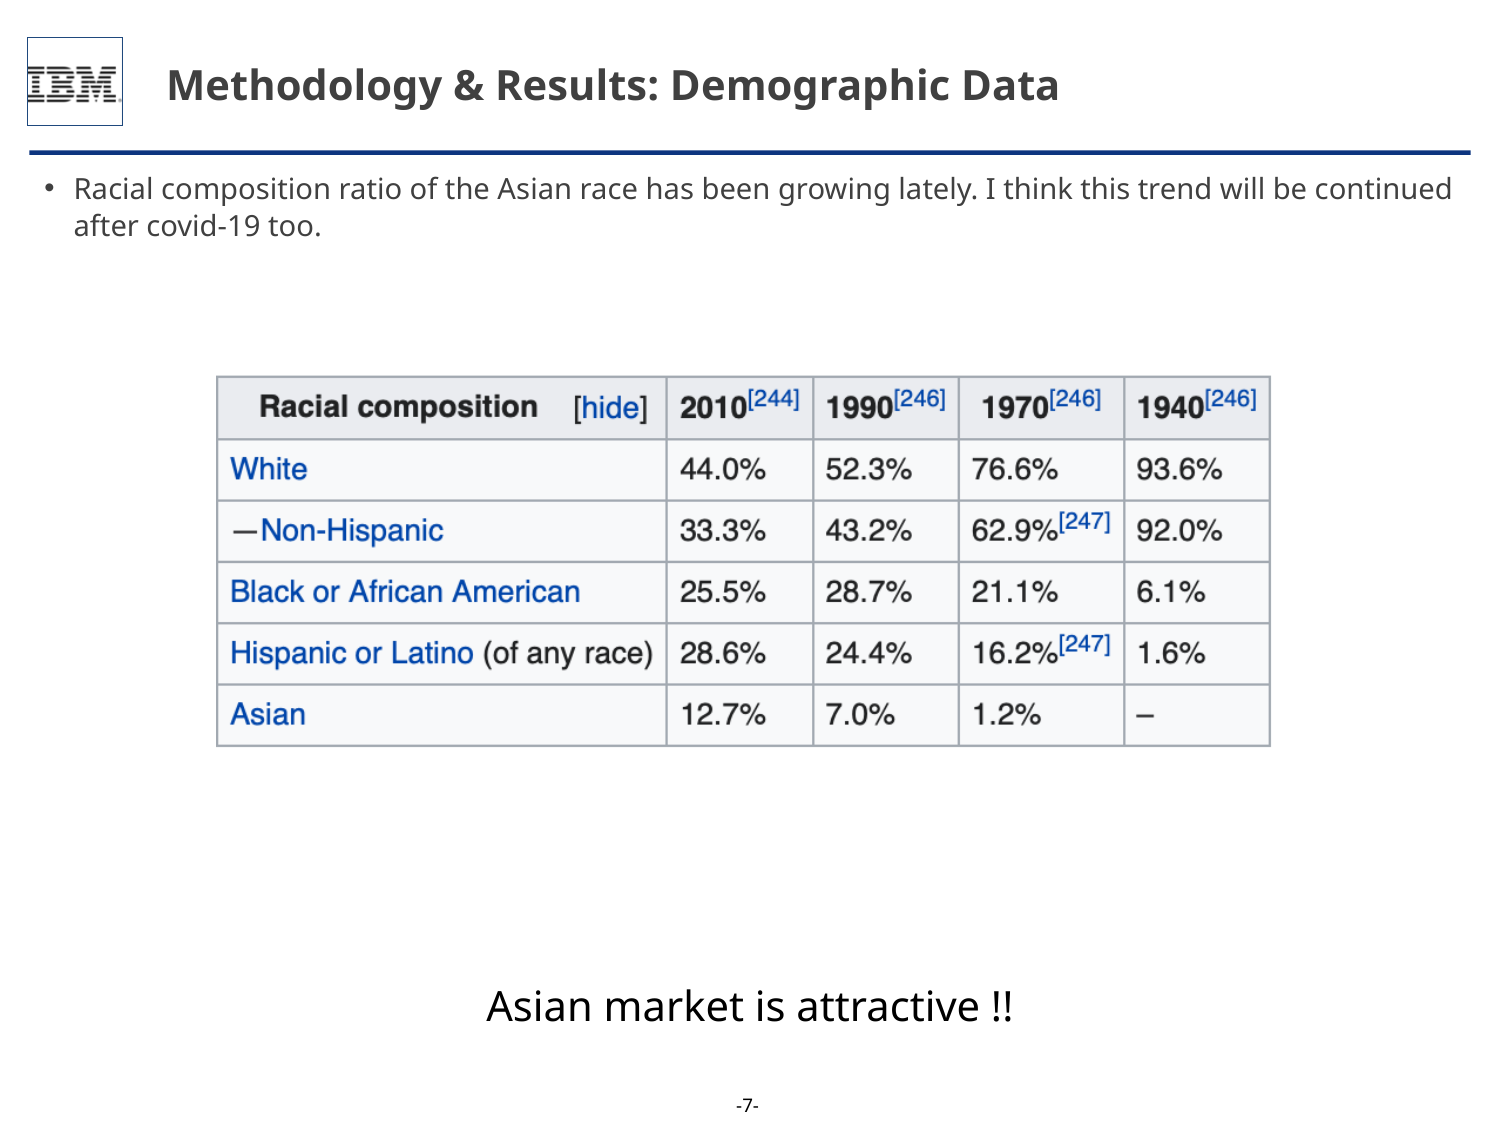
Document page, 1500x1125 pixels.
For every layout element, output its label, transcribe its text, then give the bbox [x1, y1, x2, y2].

text_box Asian market is attractive !! [85, 972, 1415, 1038]
list Racial composition ratio of the Asian race has been growing lately. I think this trend will be continued after covid-19 too. [29, 160, 1471, 280]
slide_number -6- [708, 1091, 788, 1119]
title Methodology & Results: Demographic Data [151, 38, 1471, 130]
picture [28, 38, 122, 125]
picture [215, 371, 1284, 754]
